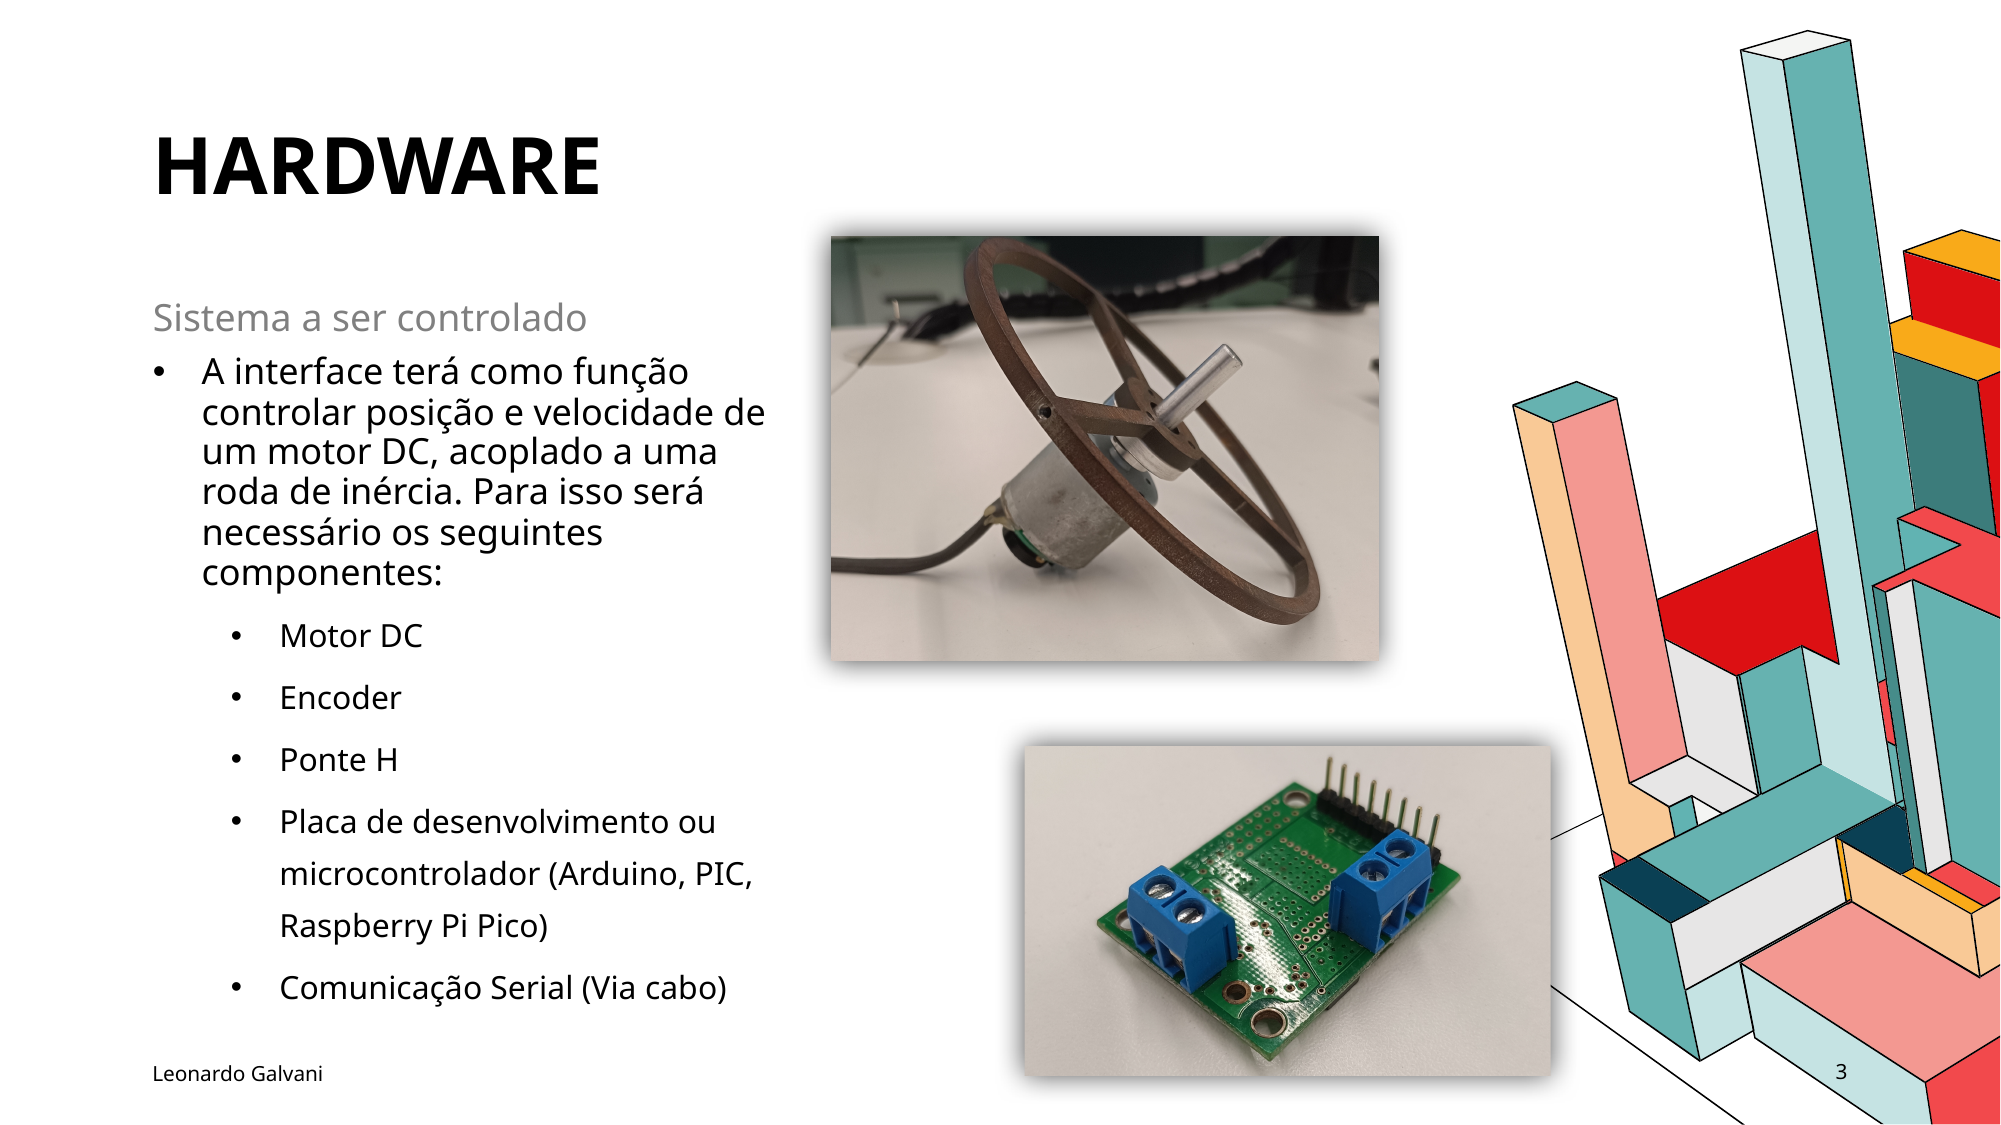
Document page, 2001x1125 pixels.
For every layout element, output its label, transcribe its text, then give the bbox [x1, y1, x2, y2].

picture [831, 236, 1380, 661]
list Sistema a ser controlado [138, 277, 738, 338]
slide_number 3 [1412, 1042, 1863, 1103]
slide_number Leonardo Galvani [137, 1042, 588, 1103]
picture [1024, 746, 1551, 1076]
title Hardware [137, 59, 1863, 278]
list A interface terá como função controlar posição e velocidade de um motor DC, acoplado a uma roda de inércia. Para isso será necessário os seguintes componentes: Motor DC Encoder Ponte H Placa de desenvolvimento ou microcontrolador (Arduino, PIC, Raspberry Pi Pico) Comunicação Serial (Via cabo) [138, 344, 797, 1017]
